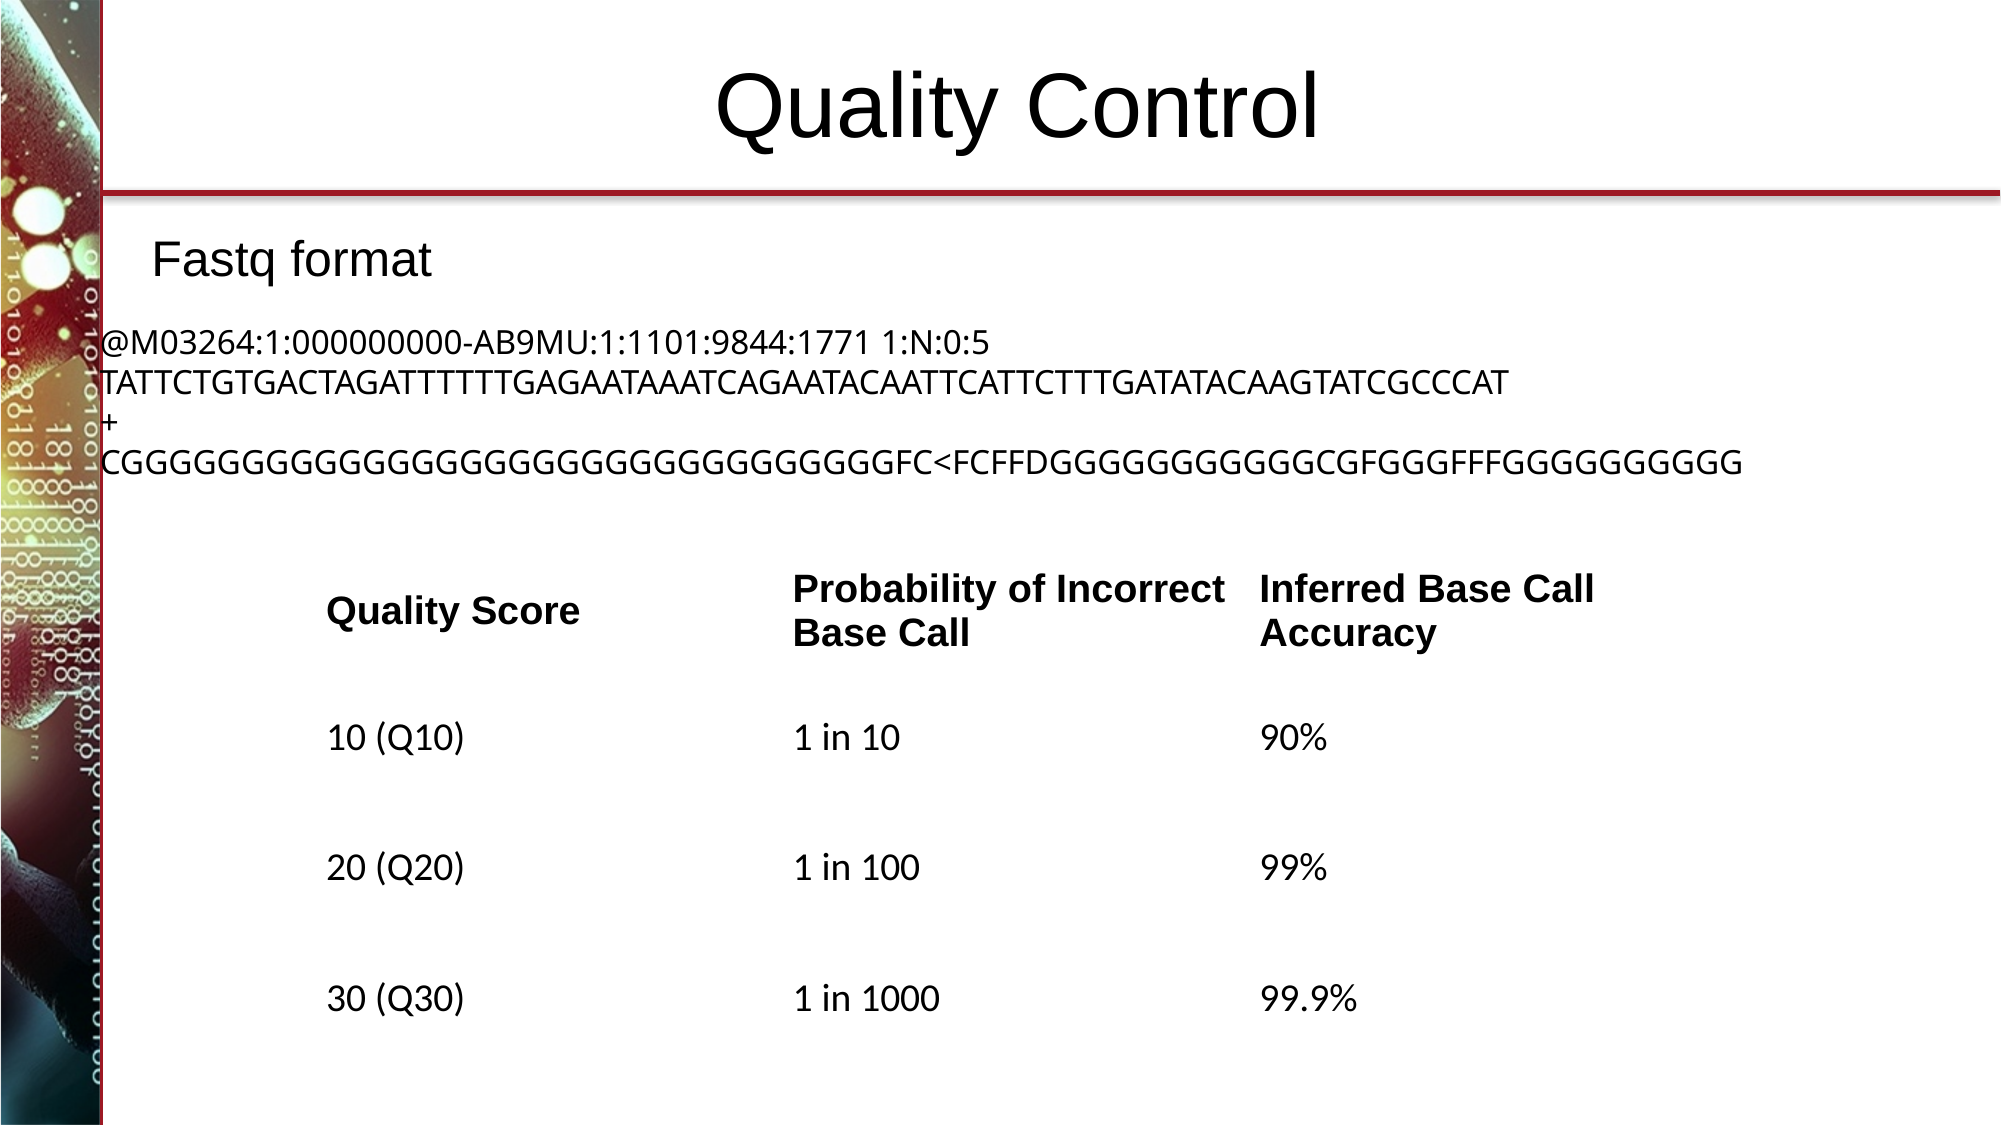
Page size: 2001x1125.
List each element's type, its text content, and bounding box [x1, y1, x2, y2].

text_box Fastq format [136, 219, 448, 294]
table_cell 10 (Q10) [318, 676, 784, 806]
table_cell 99% [1251, 806, 1718, 936]
table_cell 1 in 100 [784, 806, 1251, 936]
table_cell 90% [1251, 676, 1718, 806]
table_cell 1 in 1000 [784, 936, 1251, 1066]
table_cell 30 (Q30) [318, 936, 784, 1066]
table_header Inferred Base Call Accuracy [1251, 545, 1718, 676]
table_header Probability of Incorrect Base Call [784, 545, 1251, 676]
text_box @M03264:1:000000000-AB9MU:1:1101:9844:1771 1:N:0:5 TATTCTGTGACTAGATTTTTTGAGAATAAATCAGAATACAATTCATTCTTTGATATACAAGTATCGCCCAT + CGGGGGGGGGGGGGGGGGGGGGGGGGGGGGGGGFC<FCFFDGGGGGGGGGGGCGFGGGFFFGGGGGGGGGG [91, 312, 1755, 489]
title Quality Control [135, 31, 1900, 171]
picture [1, 1, 99, 1124]
table_cell 99.9% [1251, 936, 1718, 1066]
table_cell 20 (Q20) [318, 806, 784, 936]
table_cell 1 in 10 [784, 676, 1251, 806]
table_header Quality Score [318, 545, 784, 676]
